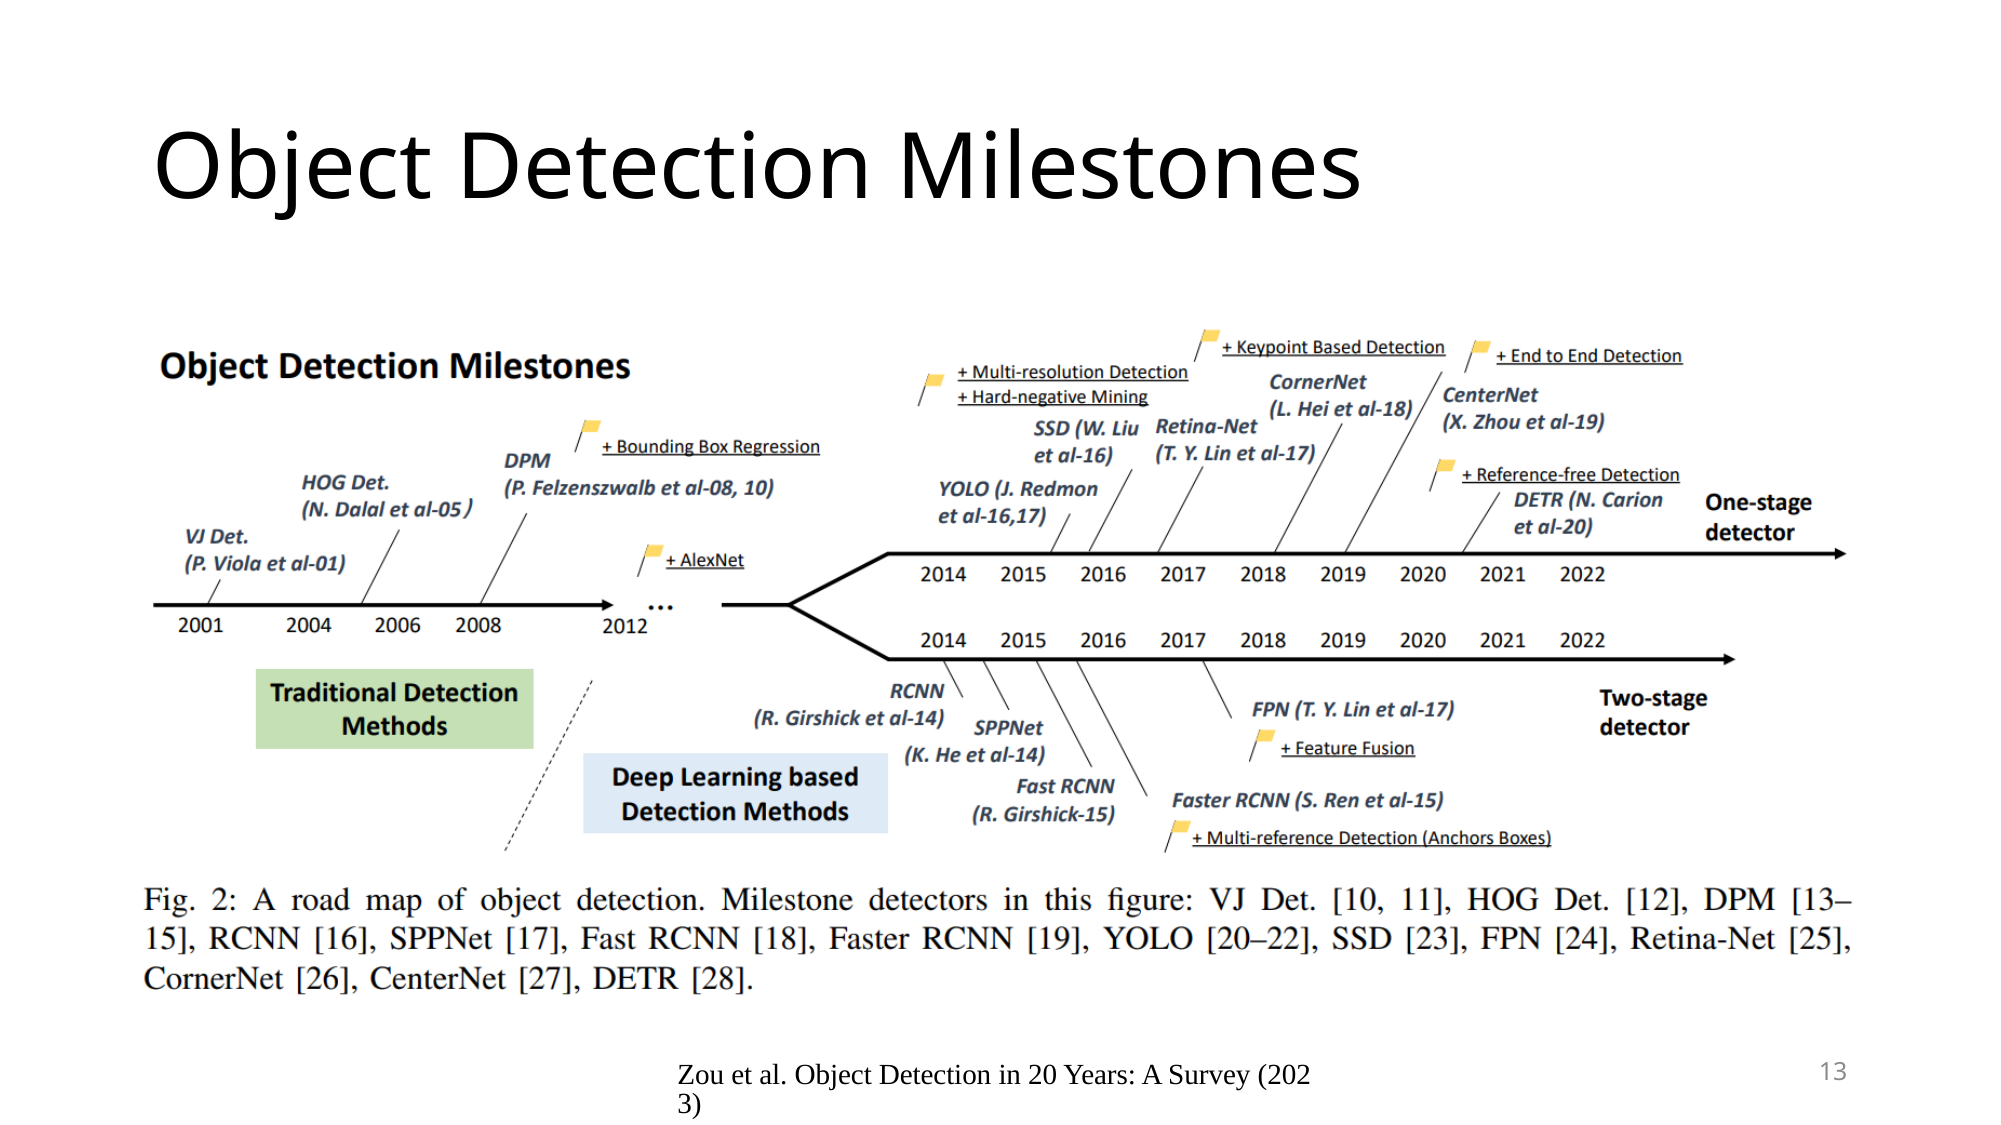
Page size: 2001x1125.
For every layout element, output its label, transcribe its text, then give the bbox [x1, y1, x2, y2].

title Object Detection Milestones [137, 59, 1863, 278]
footer Zou et al. Object Detection in 20 Years: A Survey (2023) [662, 1042, 1338, 1103]
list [137, 310, 1863, 1003]
slide_number 13 [1412, 1042, 1863, 1103]
